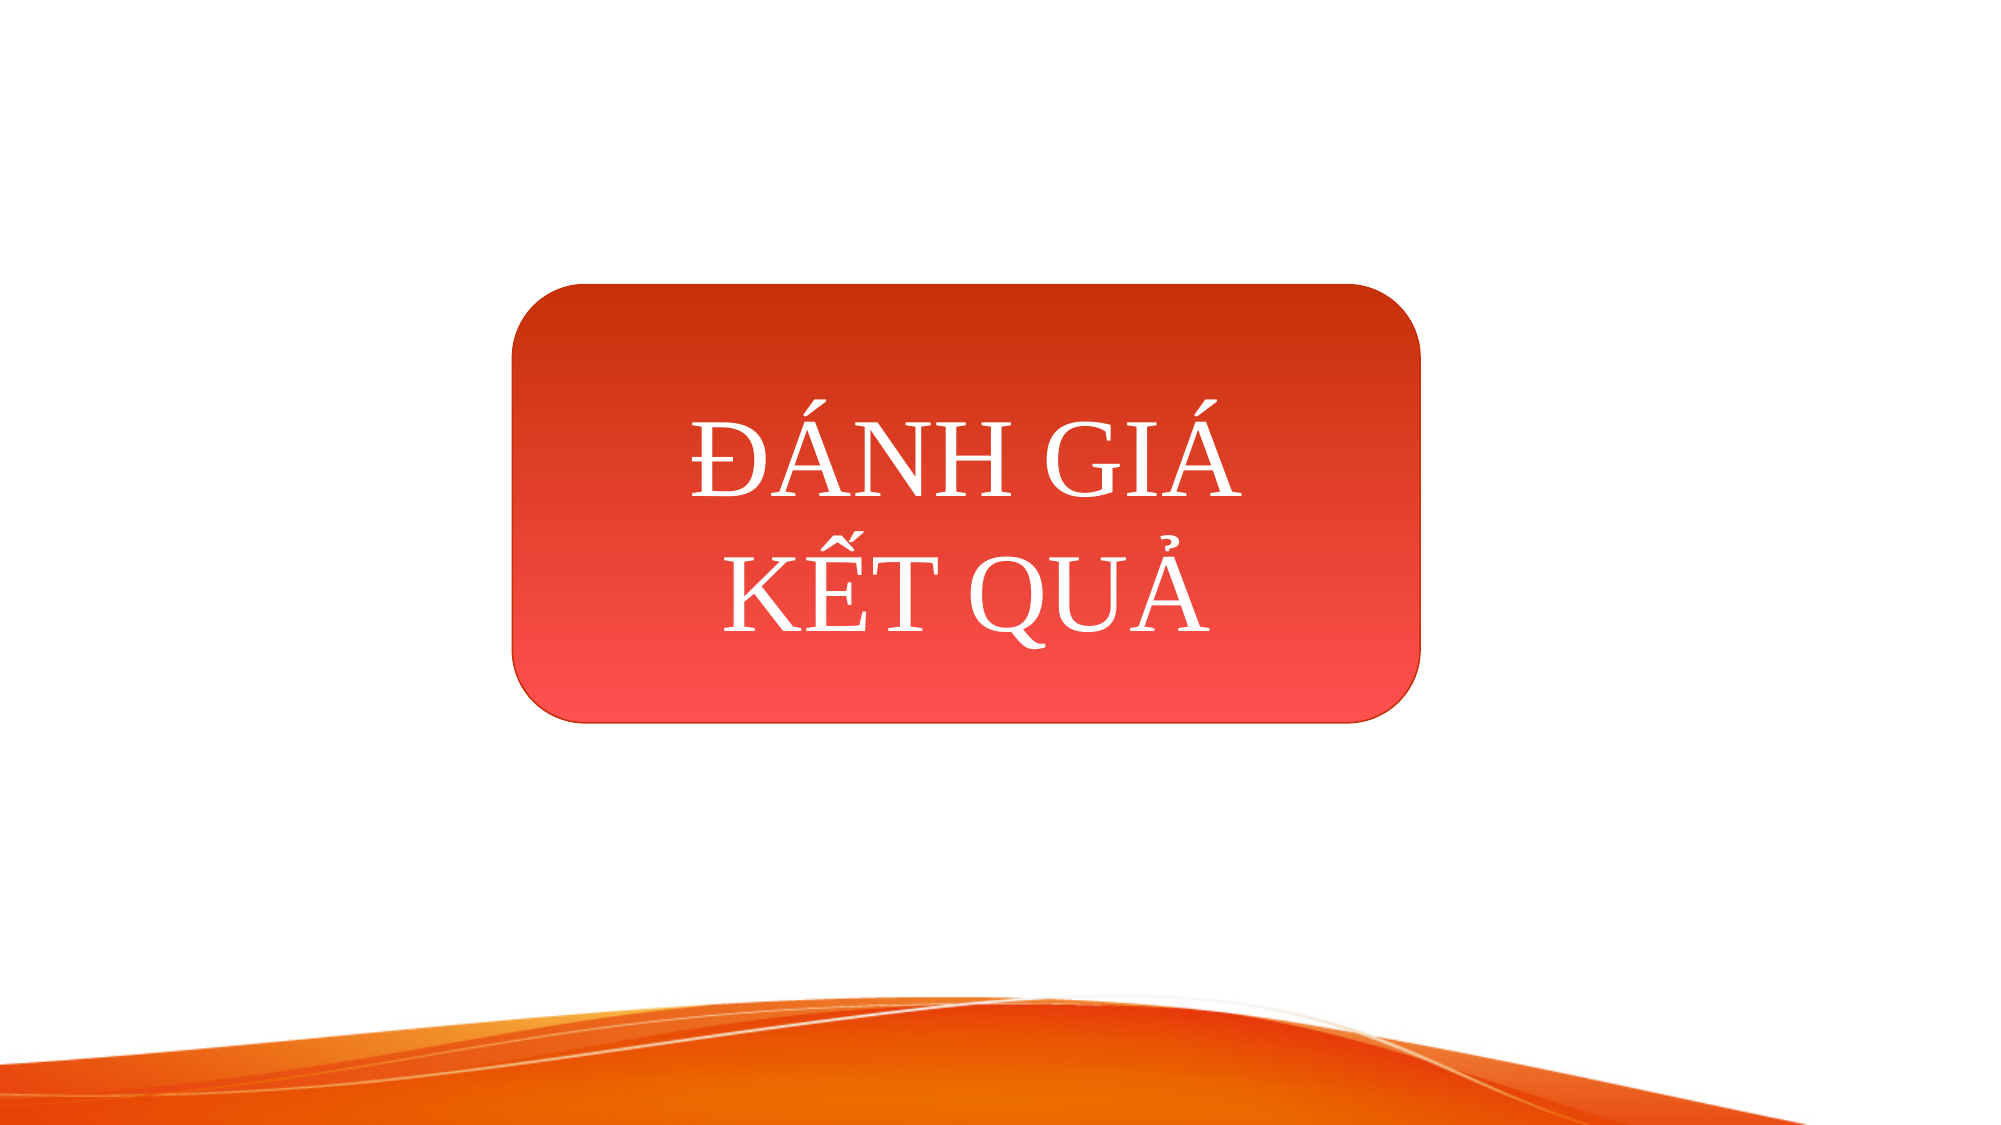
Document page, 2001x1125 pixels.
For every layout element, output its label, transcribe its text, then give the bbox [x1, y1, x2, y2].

picture [0, 0, 2000, 1125]
text_box [512, 284, 1421, 723]
text_box ĐÁNH GIÁ KẾT QUẢ [572, 376, 1360, 662]
